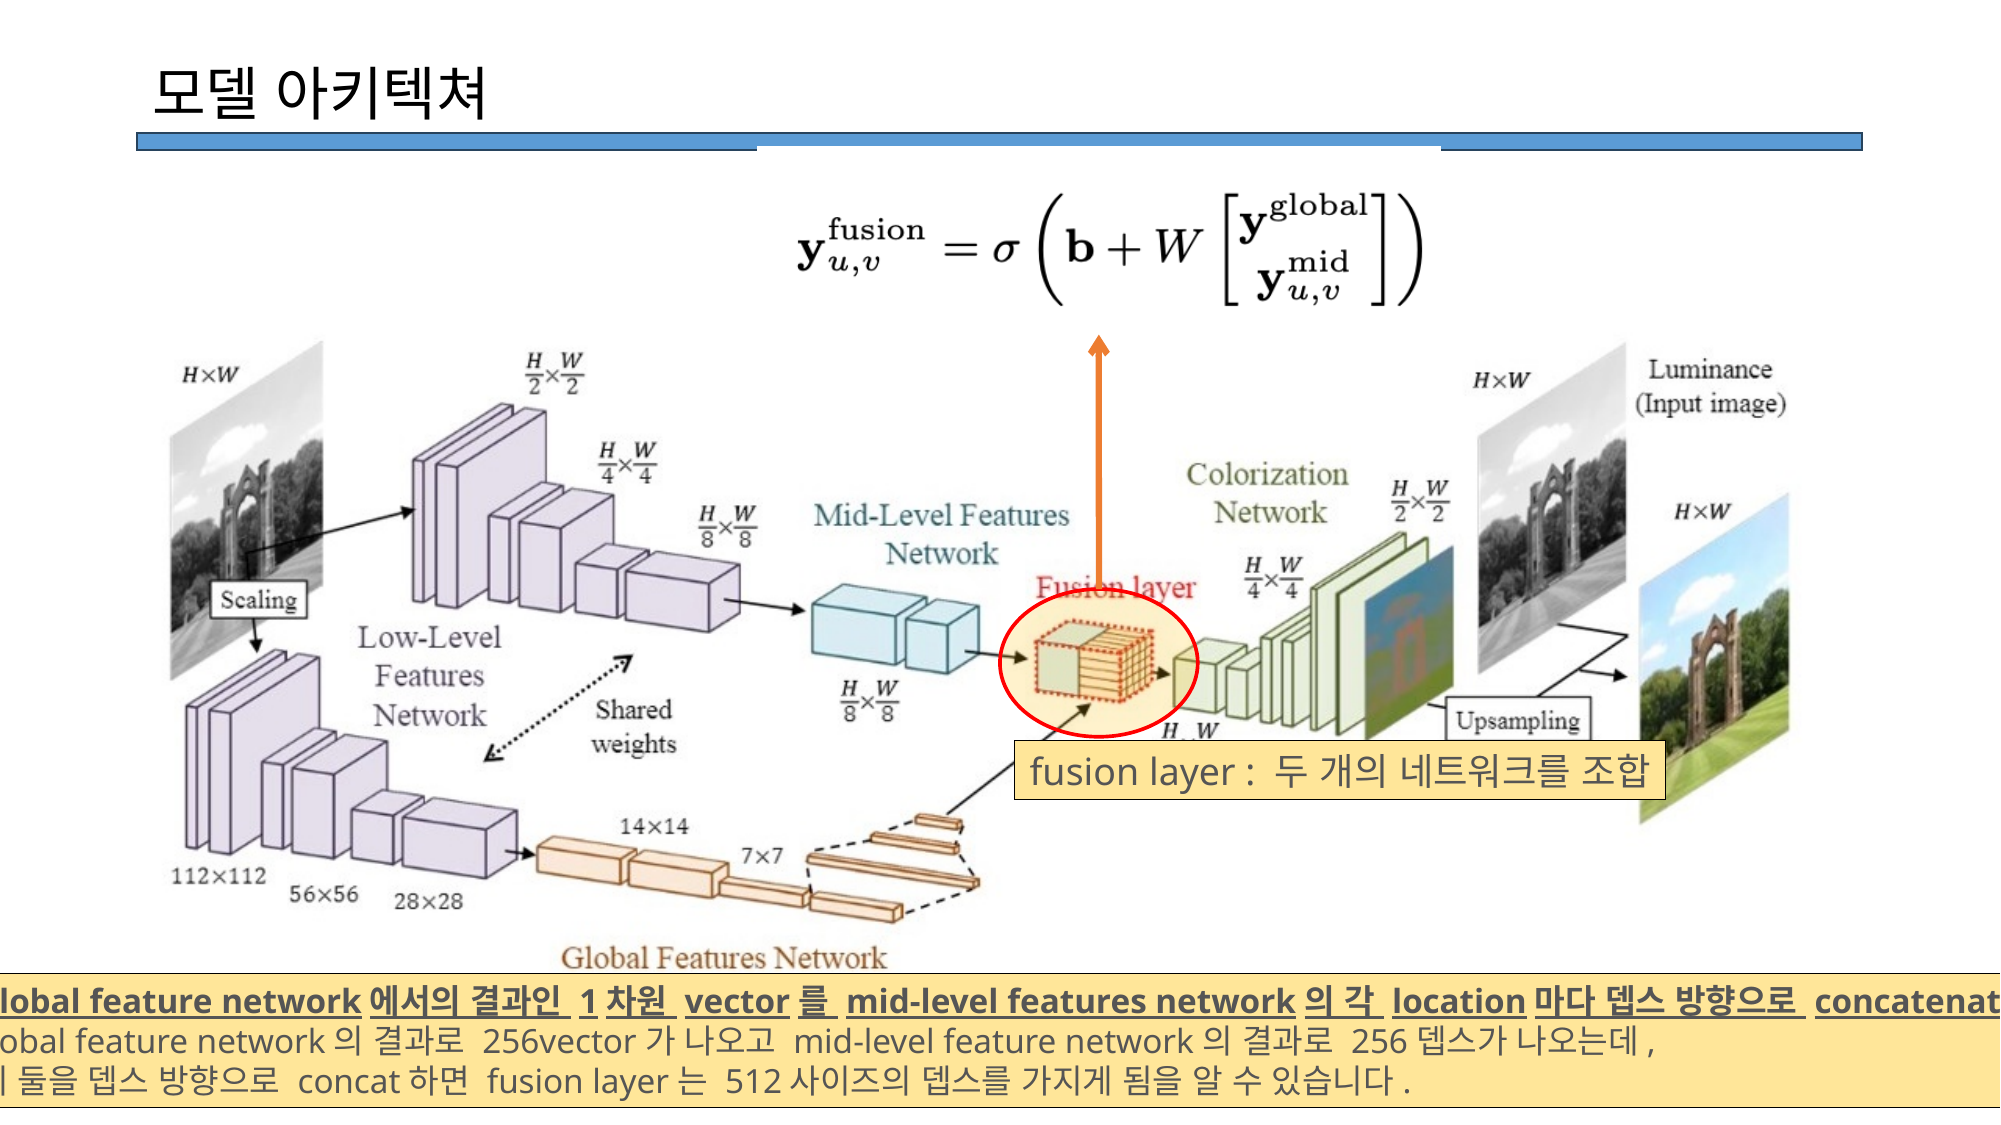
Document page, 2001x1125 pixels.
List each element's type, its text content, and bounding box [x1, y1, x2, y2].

picture [125, 146, 1831, 986]
text_box global feature network에서의 결과인 1차원 vector를 mid-level features network의 각 location마다 뎁스 방향으로 concatenate gobal feature network의 결과로 256vector가 나오고 mid-level feature network의 결과로 256뎁스가 나오는데, 이 둘을 뎁스 방향으로 concat하면 fusion layer는 512사이즈의 뎁스를 가지게 됨을 알 수 있습니다. [0, 973, 2000, 1108]
title 모델 아키텍쳐 [137, 59, 1863, 134]
